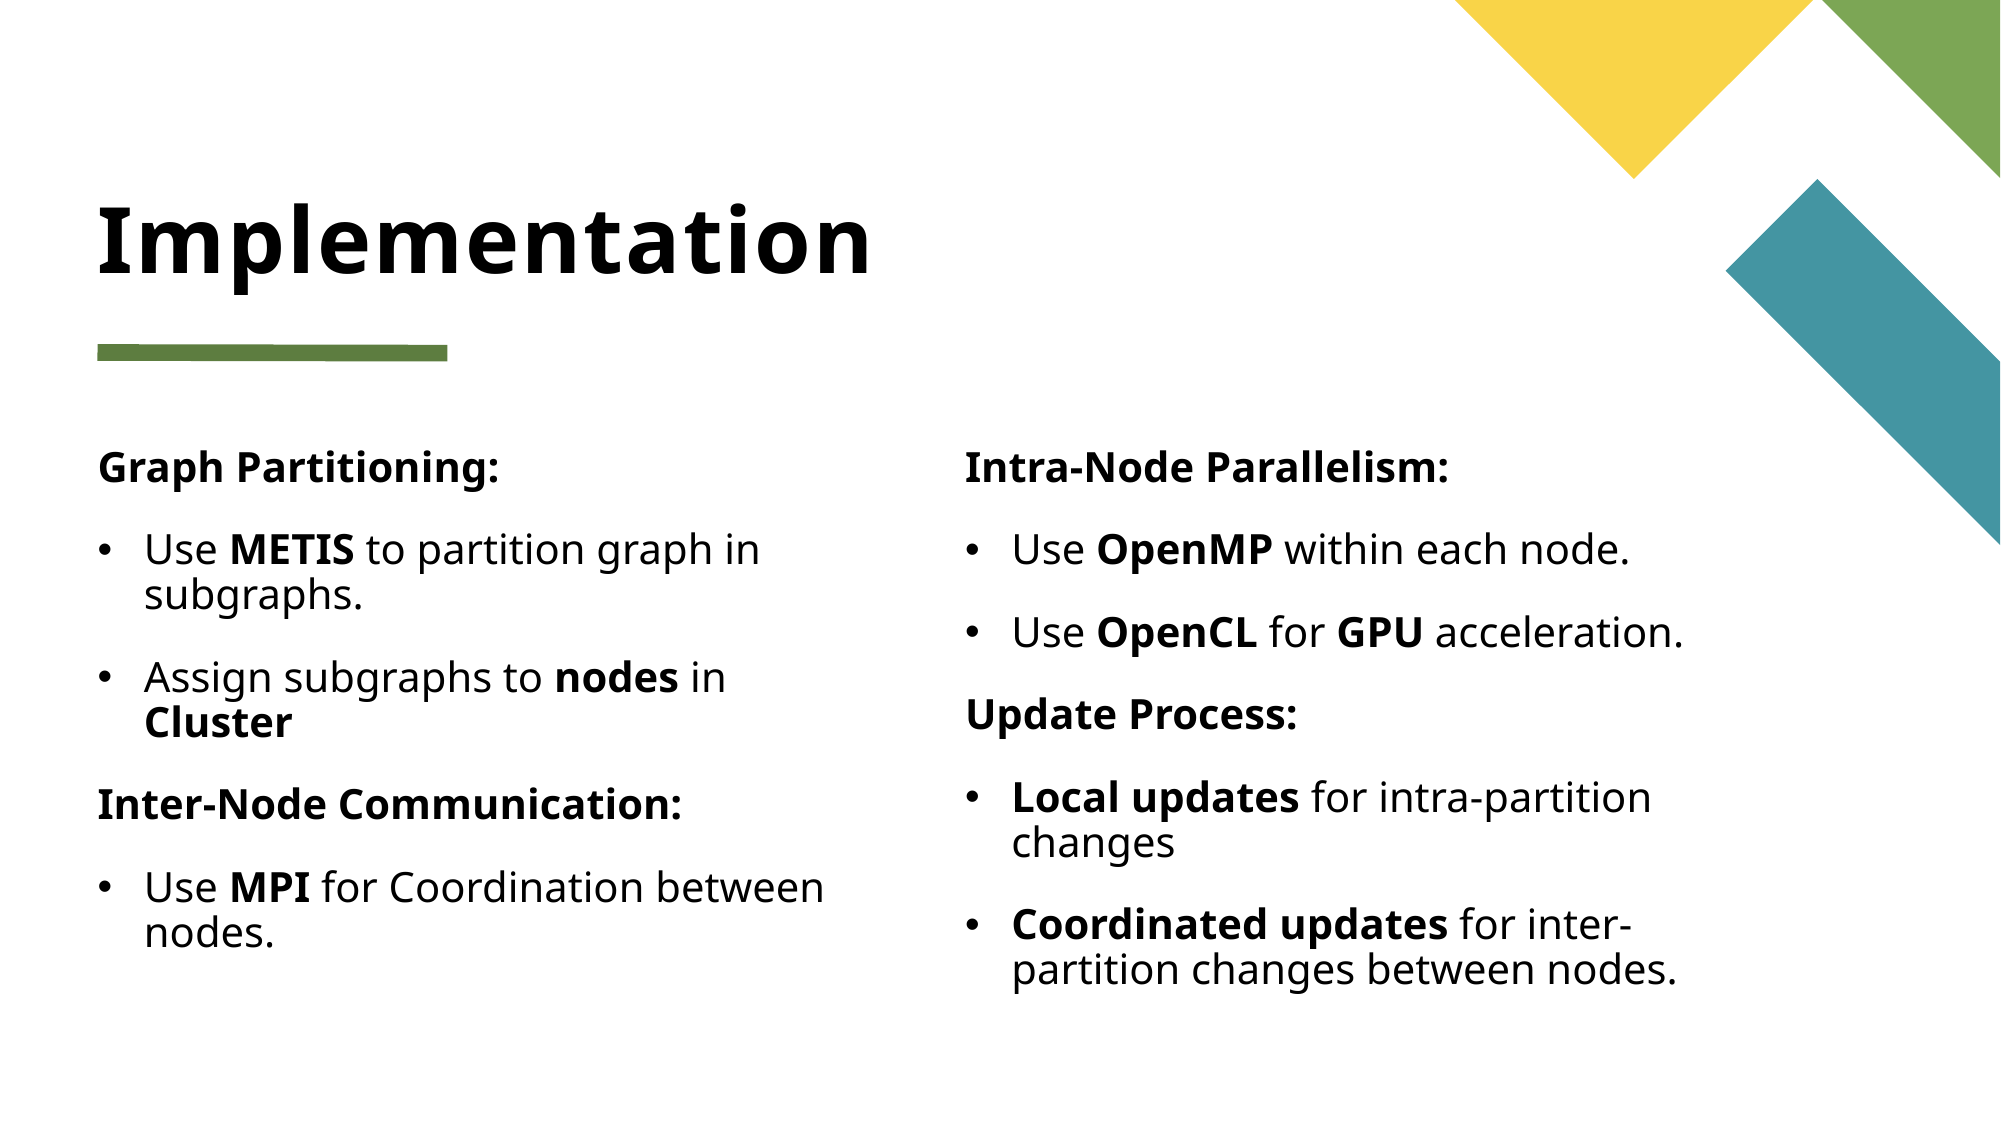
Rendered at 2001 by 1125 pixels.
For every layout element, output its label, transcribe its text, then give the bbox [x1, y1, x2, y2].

list Graph Partitioning: Use METIS to partition graph in subgraphs. Assign subgraphs to nodes in Cluster Inter-Node Communication: Use MPI for Coordination between nodes. [97, 439, 835, 1030]
list Intra-Node Parallelism: Use OpenMP within each node. Use OpenCL for GPU acceleration. Update Process: Local updates for intra-partition changes Coordinated updates for inter-partition changes between nodes. [964, 439, 1702, 1030]
title Implementation [97, 45, 1702, 291]
